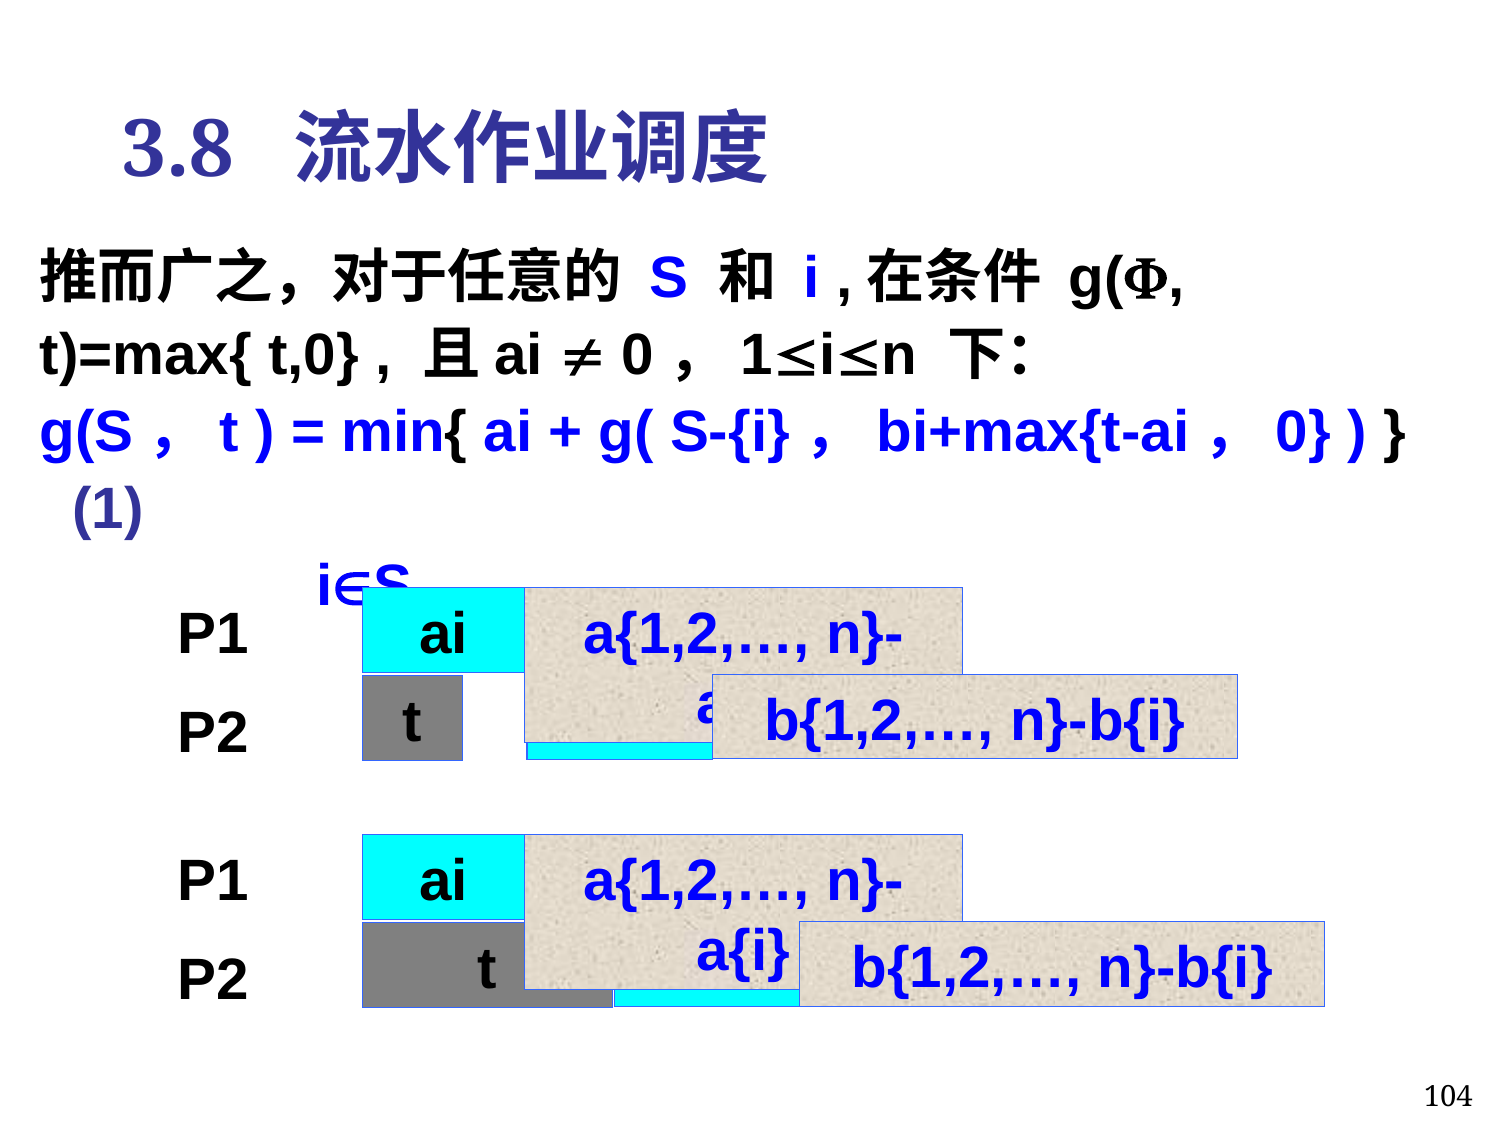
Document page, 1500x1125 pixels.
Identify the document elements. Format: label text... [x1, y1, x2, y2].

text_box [162, 587, 1238, 779]
slide_number 104 [1174, 1049, 1488, 1125]
text_box 3.8 流水作业调度 [107, 69, 1313, 200]
text_box 推而广之，对于任意的 S 和 i ,在条件 g(, t)=max{ t,0} , 且ai  0，1in 下： g(S，t ) = min{ ai + g( S-{i}，bi+max{t-ai，0} ) } (1) iS [24, 224, 1475, 625]
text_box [162, 834, 1326, 1026]
